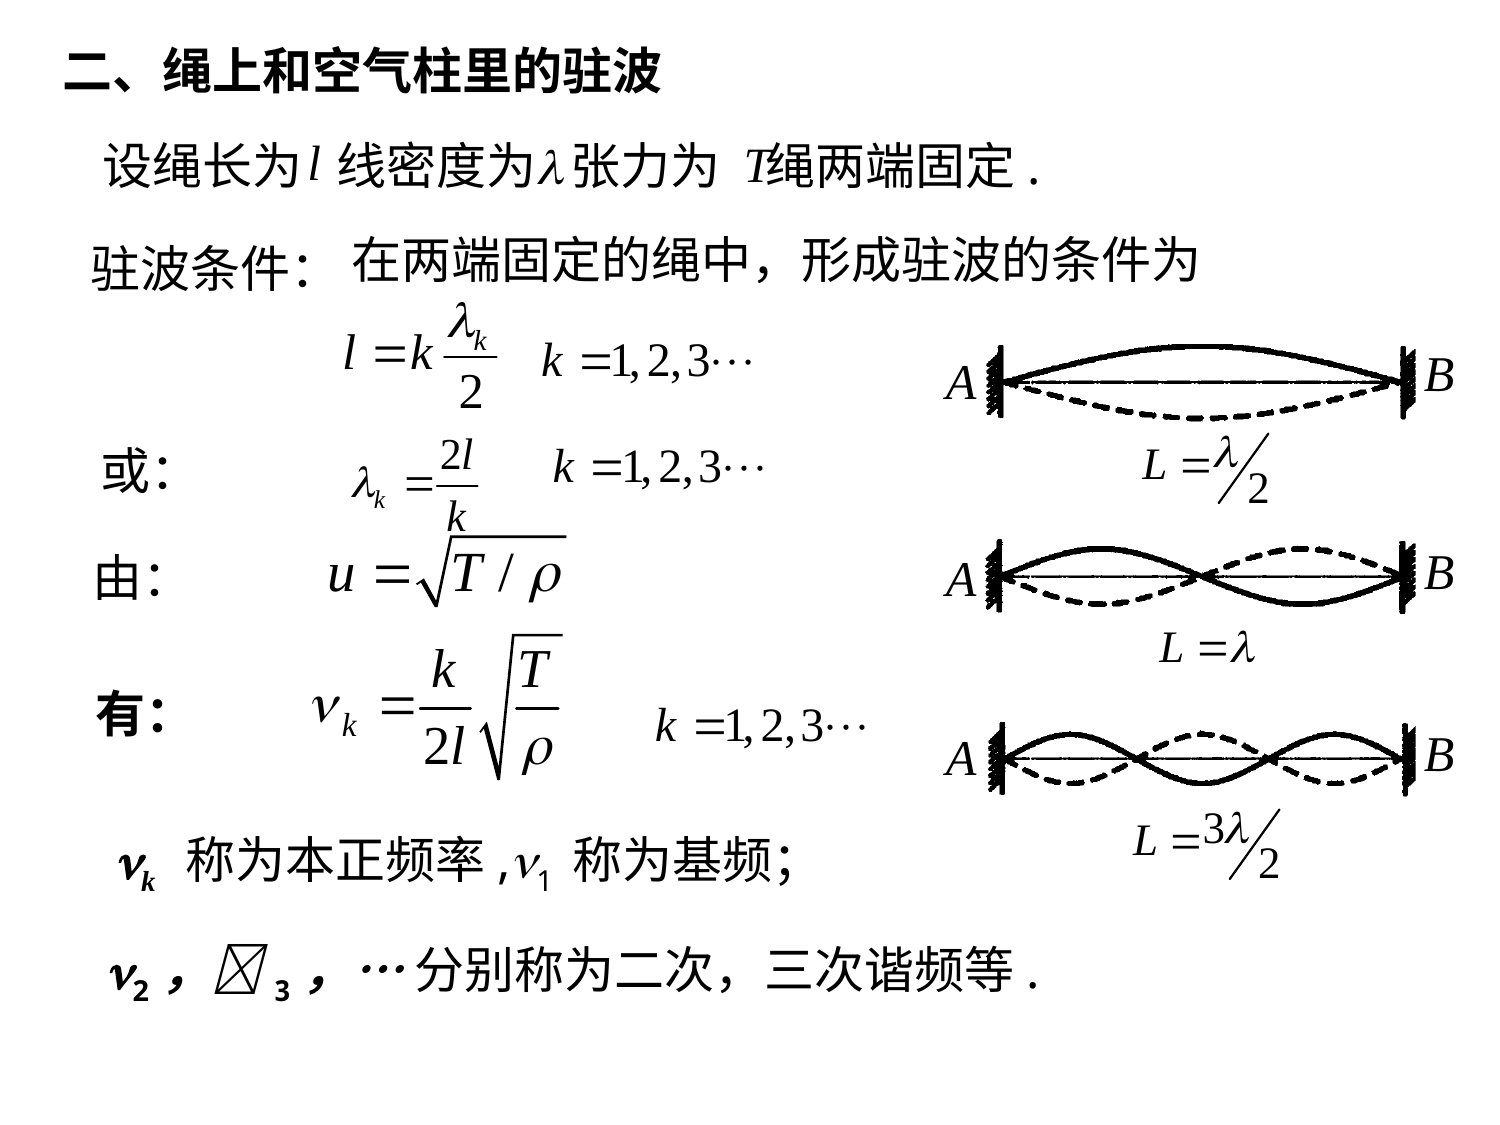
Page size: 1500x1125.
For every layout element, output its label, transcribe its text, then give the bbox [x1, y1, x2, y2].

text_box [934, 520, 1466, 675]
text_box 2，3，… 分别称为二次，三次谐频等. [91, 931, 1034, 1015]
text_box 设绳长为 线密度为 张力为 绳两端固定. [64, 126, 1404, 202]
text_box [533, 332, 762, 397]
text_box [529, 139, 575, 198]
text_box 二、绳上和空气柱里的驻波 [47, 31, 791, 107]
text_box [934, 695, 1466, 890]
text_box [739, 137, 785, 192]
text_box 有： [80, 675, 306, 751]
text_box 或： [85, 431, 311, 507]
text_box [647, 697, 876, 763]
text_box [312, 627, 569, 785]
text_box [545, 437, 774, 503]
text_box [934, 344, 1466, 514]
text_box 在两端固定的绳中，形成驻波的条件为 [336, 221, 1217, 296]
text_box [335, 289, 506, 420]
text_box k 称为本正频率,1 称为基频； [100, 821, 893, 905]
text_box 由： [77, 538, 310, 614]
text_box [301, 135, 331, 194]
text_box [344, 426, 488, 523]
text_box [320, 524, 577, 620]
text_box 驻波条件： [75, 229, 356, 305]
